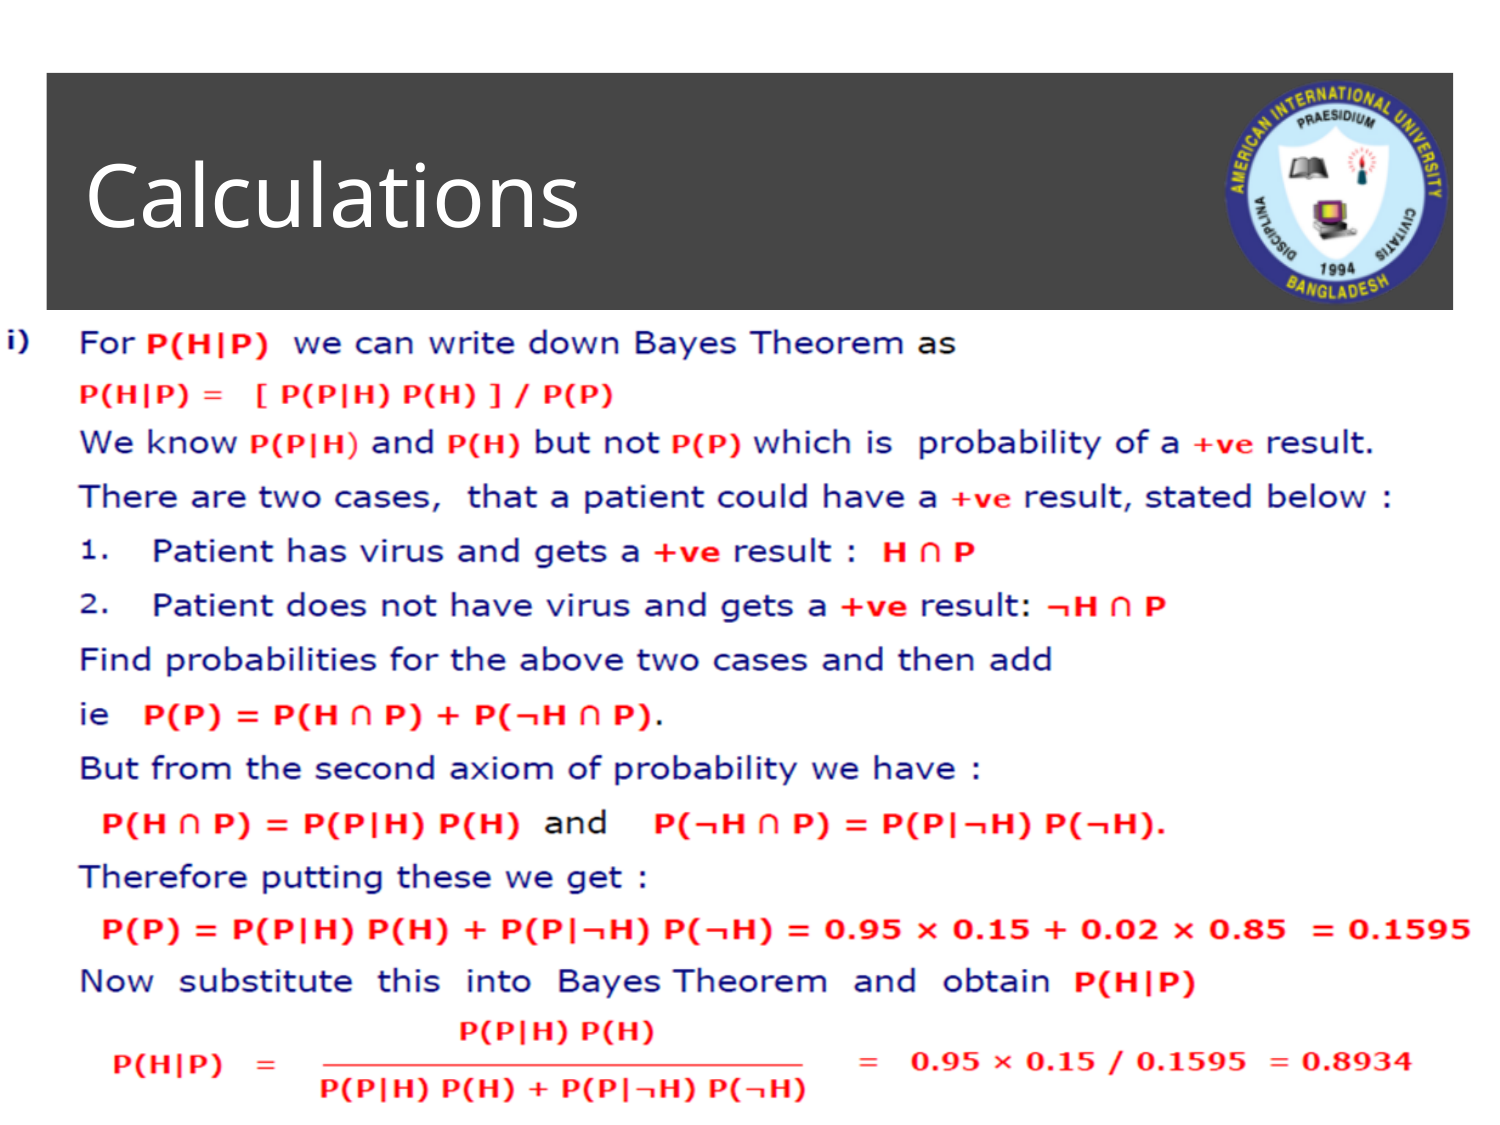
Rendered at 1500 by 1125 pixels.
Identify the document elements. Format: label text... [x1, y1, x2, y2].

title Calculations [69, 73, 1351, 253]
picture [0, 75, 1500, 1125]
